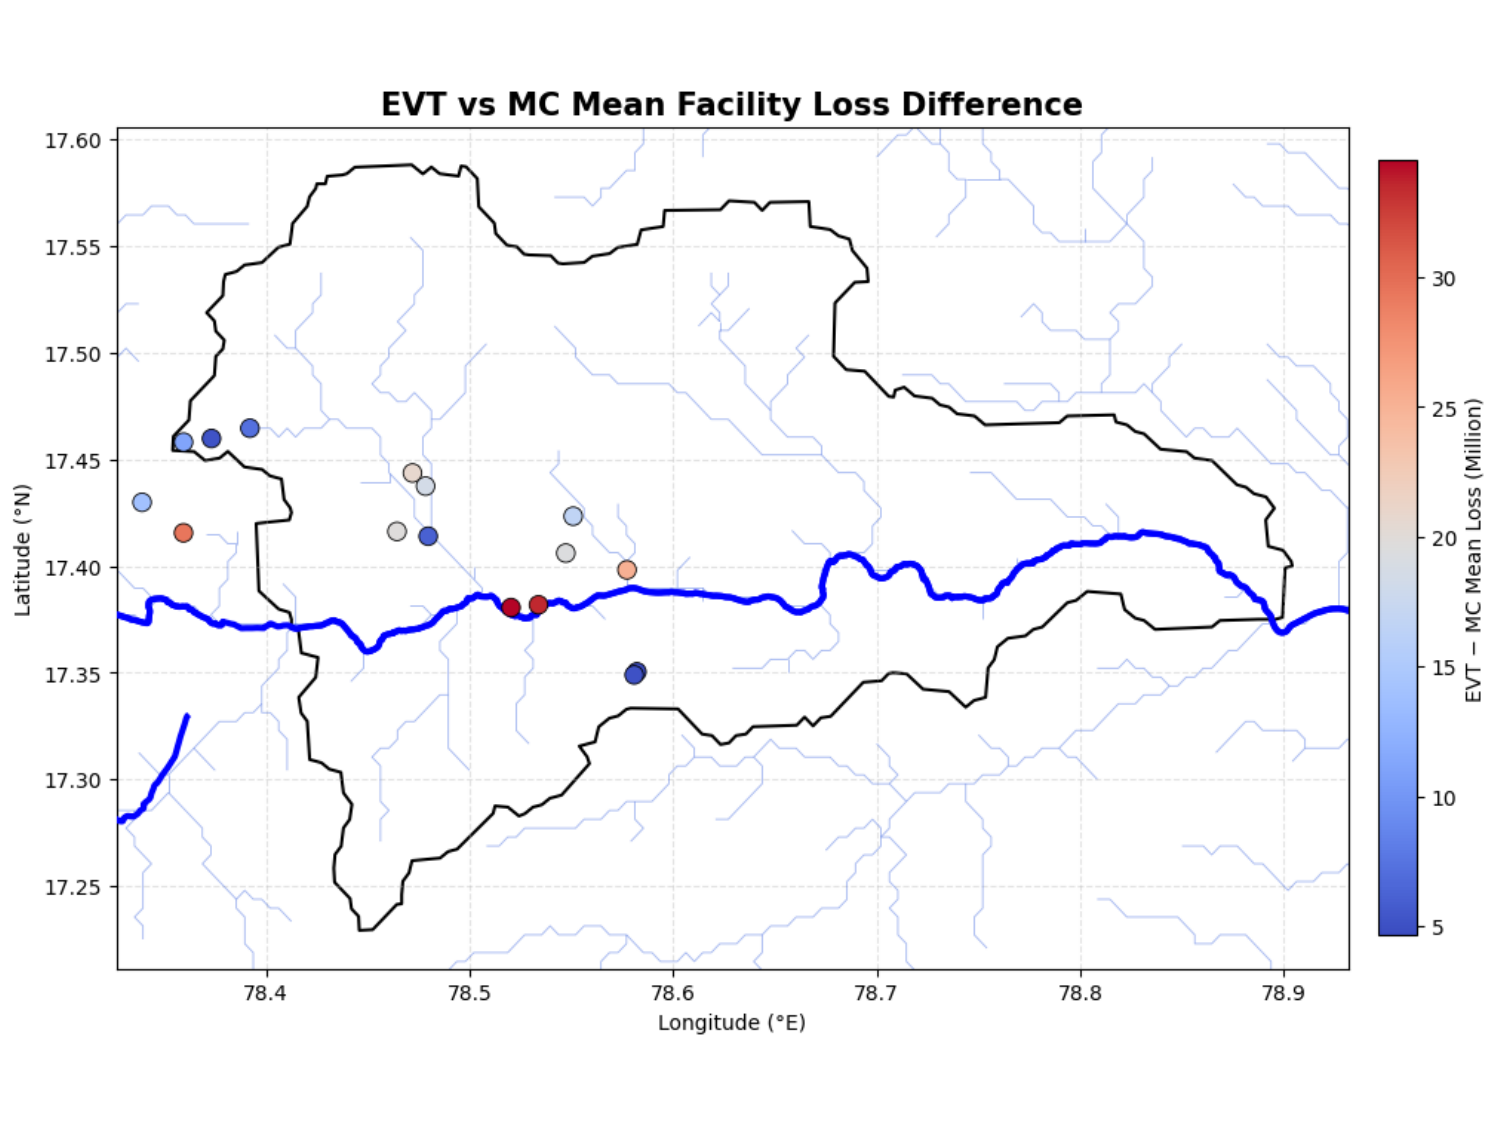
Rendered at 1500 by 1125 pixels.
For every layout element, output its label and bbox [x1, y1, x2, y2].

picture [0, 77, 1500, 1048]
